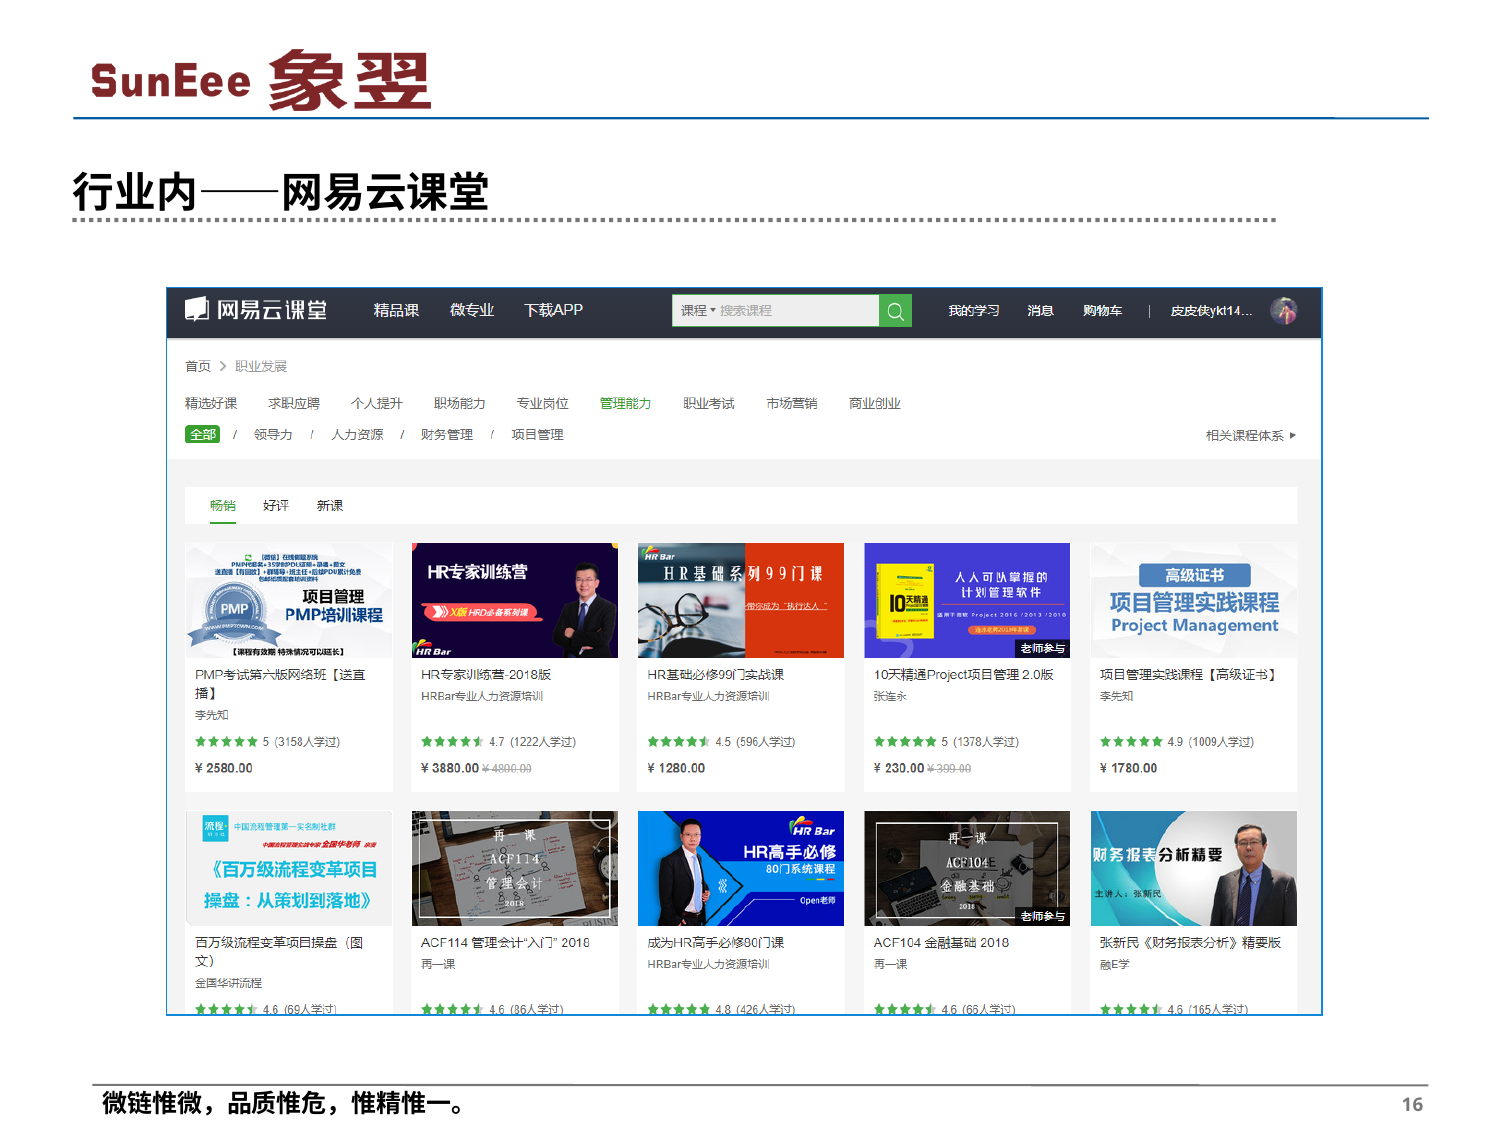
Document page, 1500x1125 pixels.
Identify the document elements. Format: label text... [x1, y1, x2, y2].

picture [92, 49, 431, 111]
title 行业内——网易云课堂 [57, 138, 1273, 224]
slide_number 16 [1130, 1084, 1444, 1122]
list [166, 287, 1322, 1015]
